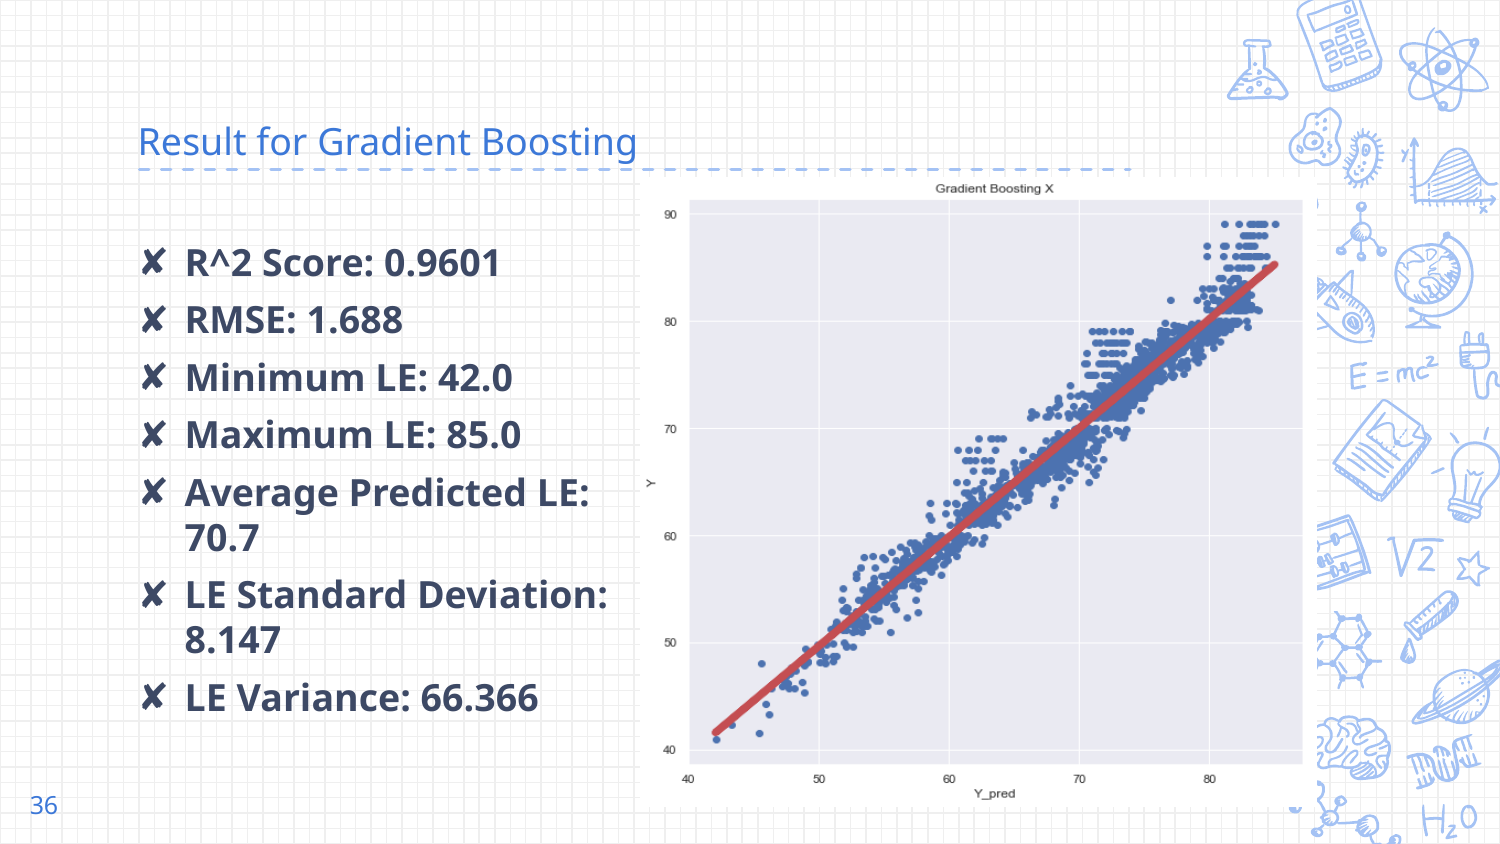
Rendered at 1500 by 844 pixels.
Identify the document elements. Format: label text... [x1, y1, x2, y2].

picture [640, 177, 1318, 808]
title Result for Gradient Boosting [122, 36, 1130, 178]
slide_number 36 [14, 774, 105, 840]
list R^2 Score: 0.9601 RMSE: 1.688 Minimum LE: 42.0 Maximum LE: 85.0 Average Predicted LE: 70.7 LE Standard Deviation: 8.147 LE Variance: 66.366 [122, 223, 641, 816]
